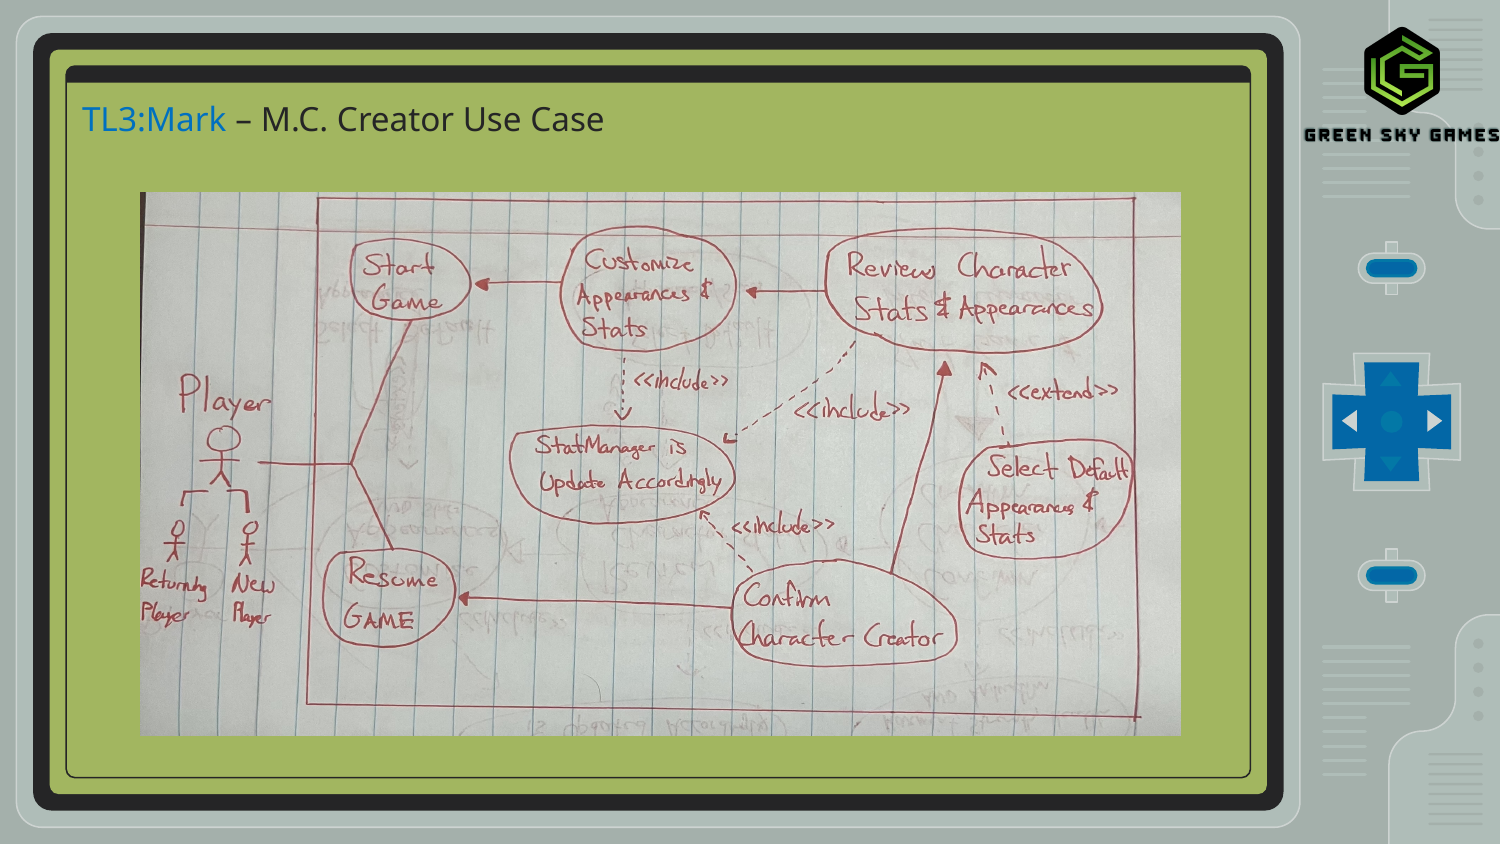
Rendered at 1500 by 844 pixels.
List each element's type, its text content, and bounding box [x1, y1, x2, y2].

picture [139, 192, 1181, 736]
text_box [1358, 548, 1426, 603]
text_box TL3:Mark – M.C. Creator Use Case [67, 82, 1253, 218]
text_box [1358, 241, 1426, 295]
picture [1285, 0, 1500, 184]
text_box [1322, 353, 1461, 491]
